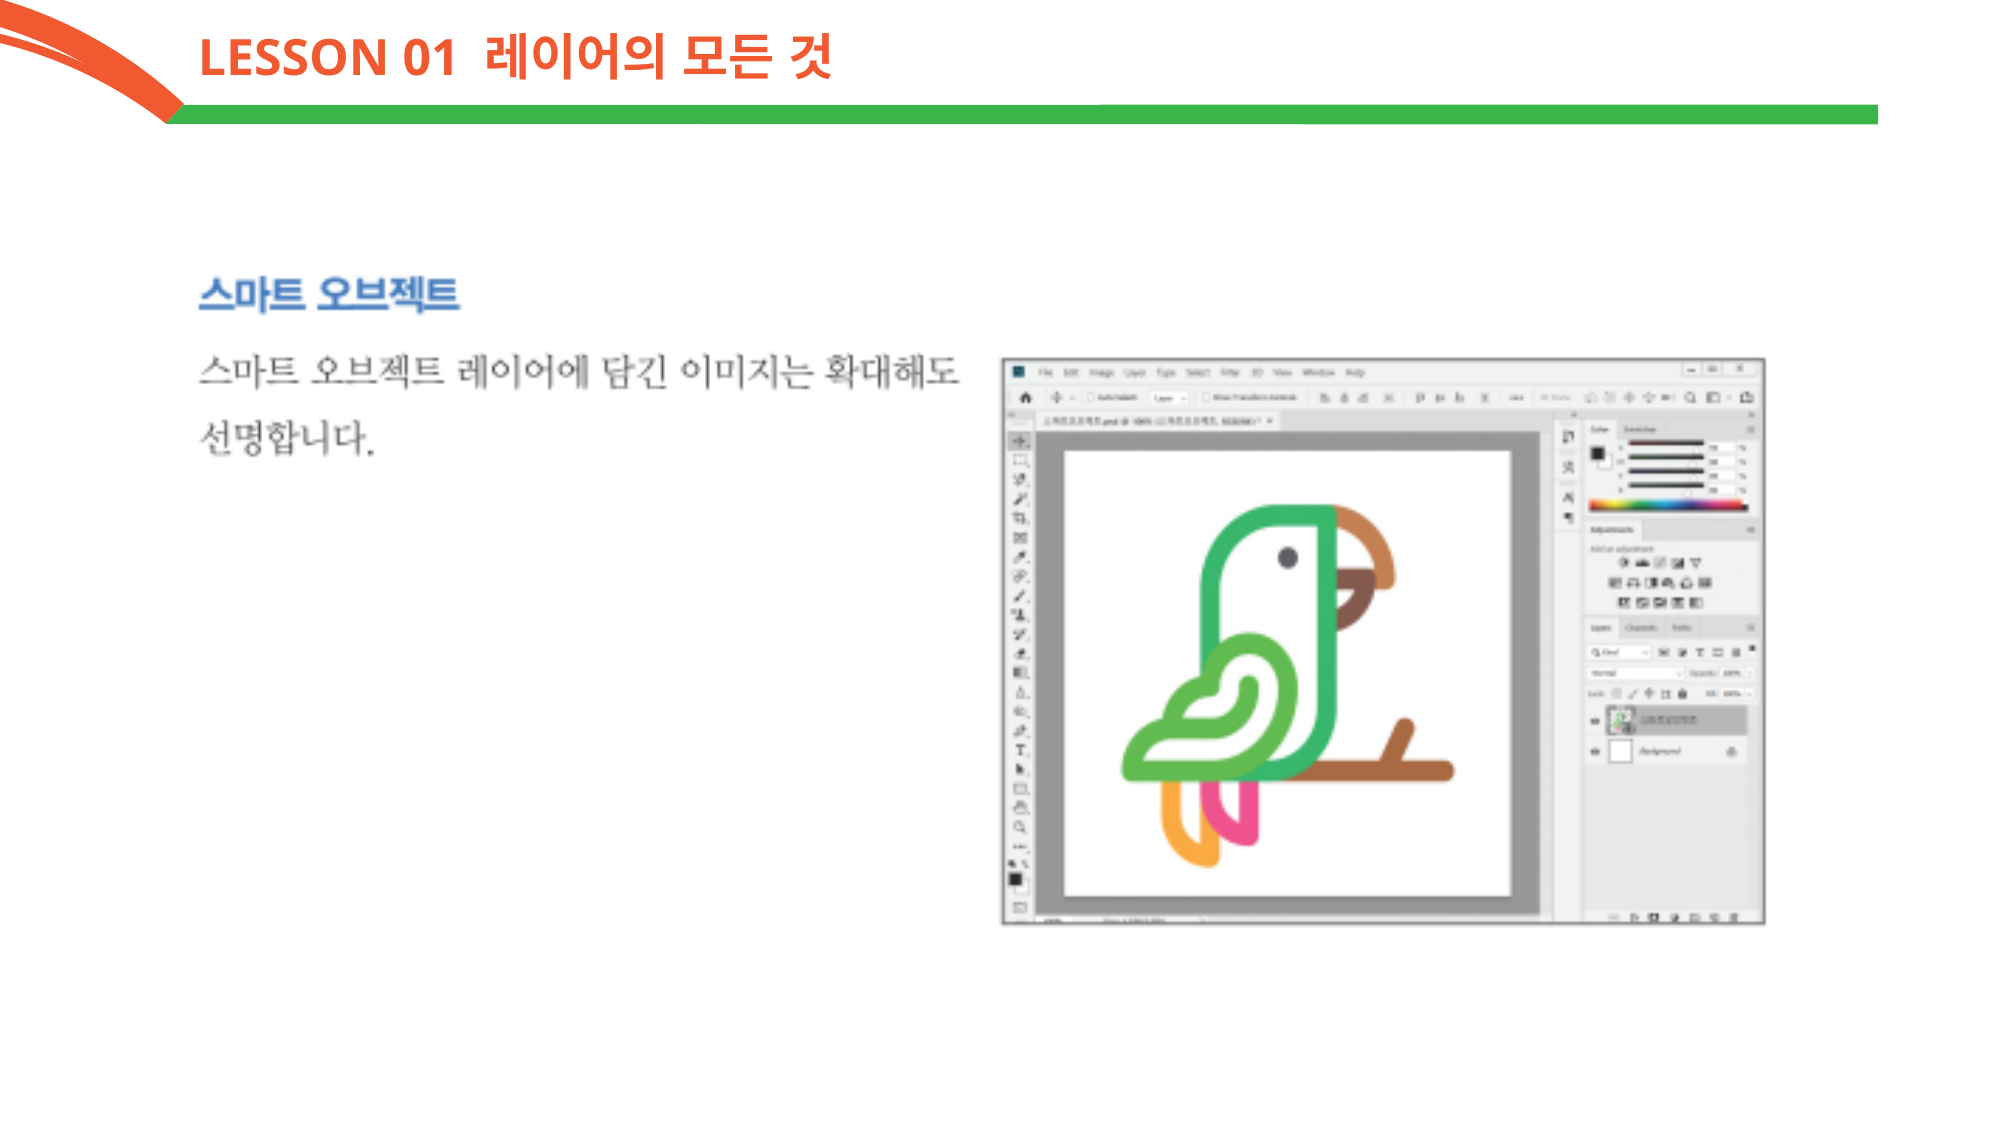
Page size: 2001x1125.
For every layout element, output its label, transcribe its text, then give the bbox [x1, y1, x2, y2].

picture [182, 260, 1775, 934]
title LESSON 01 레이어의 모든 것 [183, 24, 1836, 95]
